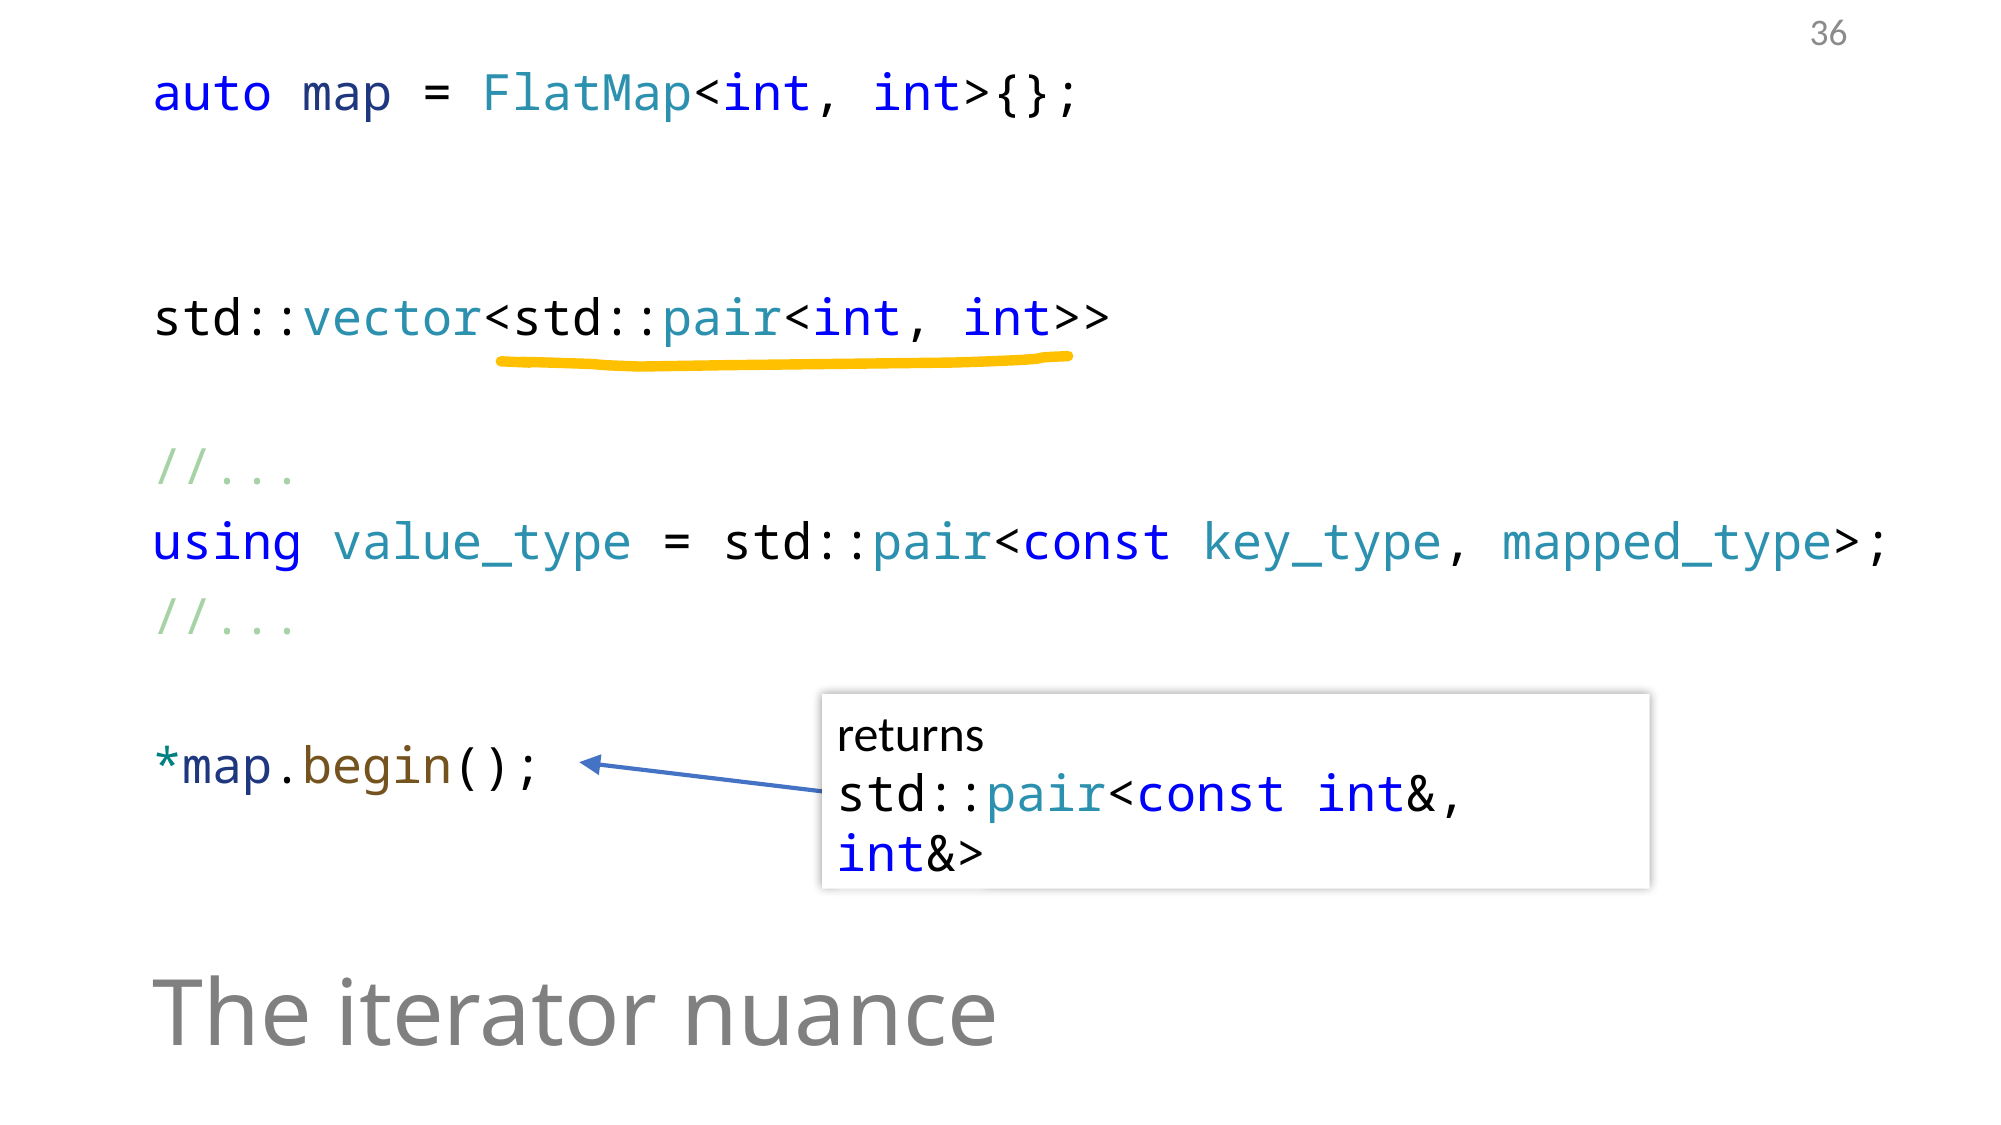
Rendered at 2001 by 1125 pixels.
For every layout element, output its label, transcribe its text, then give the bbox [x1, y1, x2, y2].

list auto map = FlatMap<int, int>{}; std::vector<std::pair<int, int>> //... using value_type = std::pair<const key_type, mapped_type>; //... *map.begin(); [137, 59, 2000, 908]
text_box returns std::pair<const int&, int&> [822, 693, 1650, 889]
title The iterator nuance [137, 908, 1863, 1125]
slide_number 36 [1412, 0, 1863, 60]
text_box [499, 355, 1070, 368]
